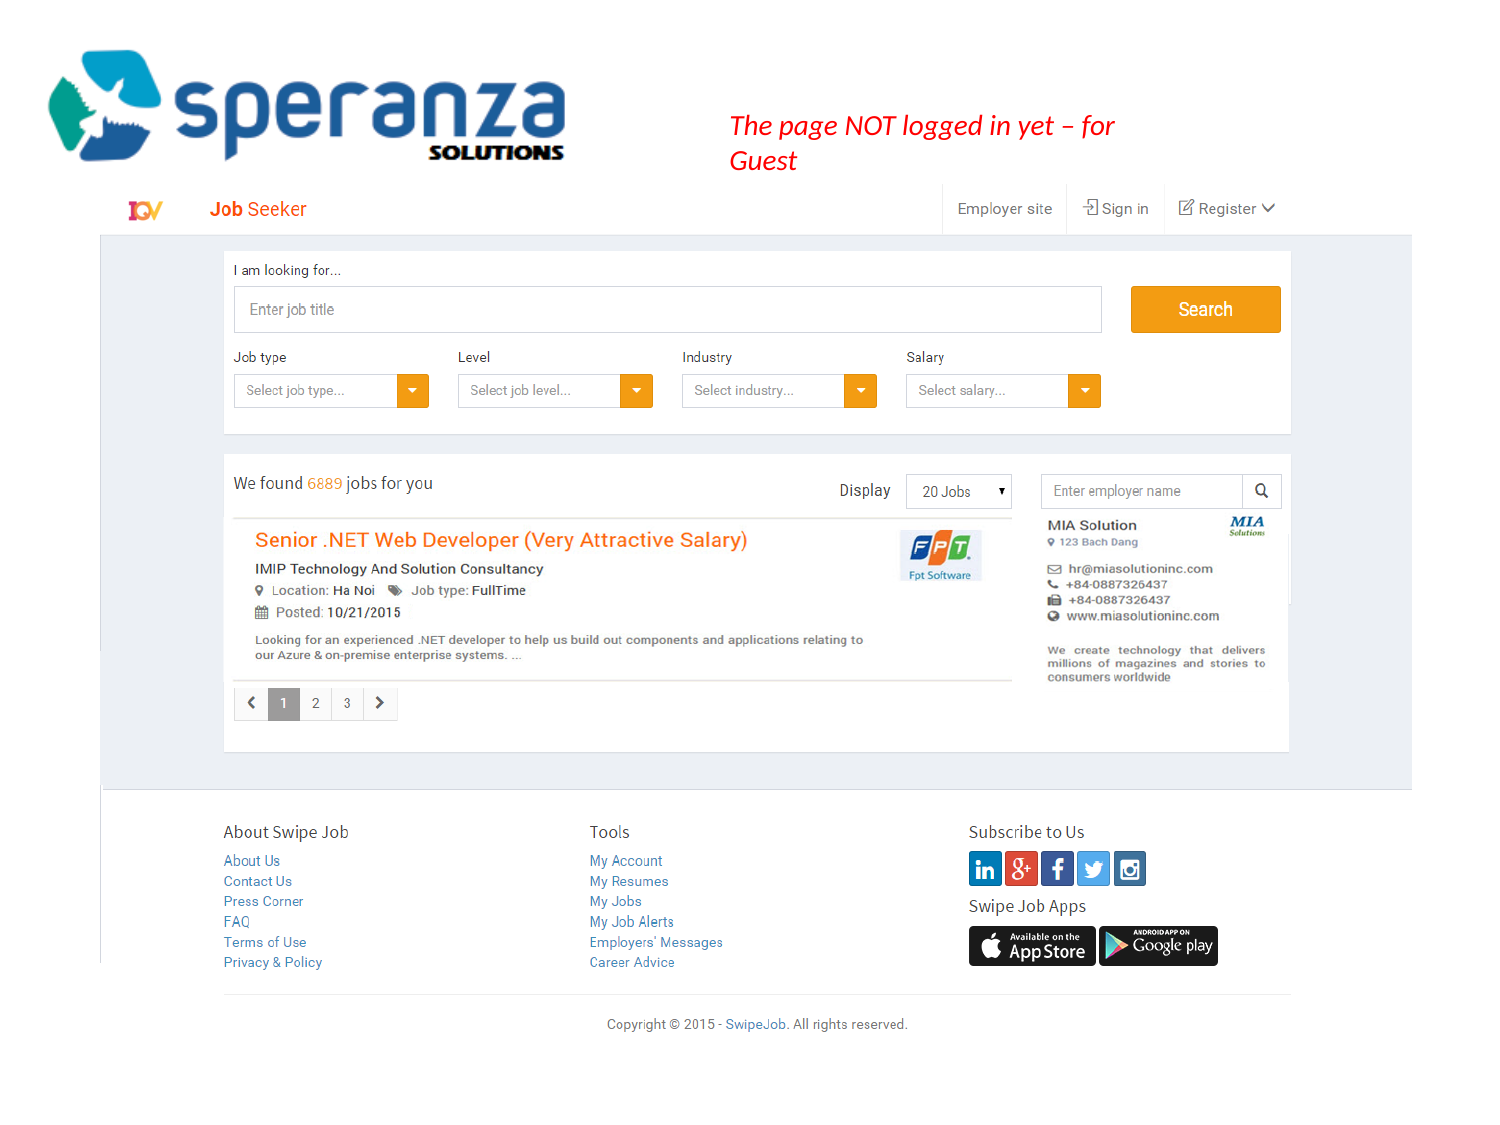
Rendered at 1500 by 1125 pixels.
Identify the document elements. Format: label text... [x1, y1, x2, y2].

text_box The page NOT logged in yet – for Guest [714, 98, 1164, 182]
picture [17, 19, 1412, 1047]
